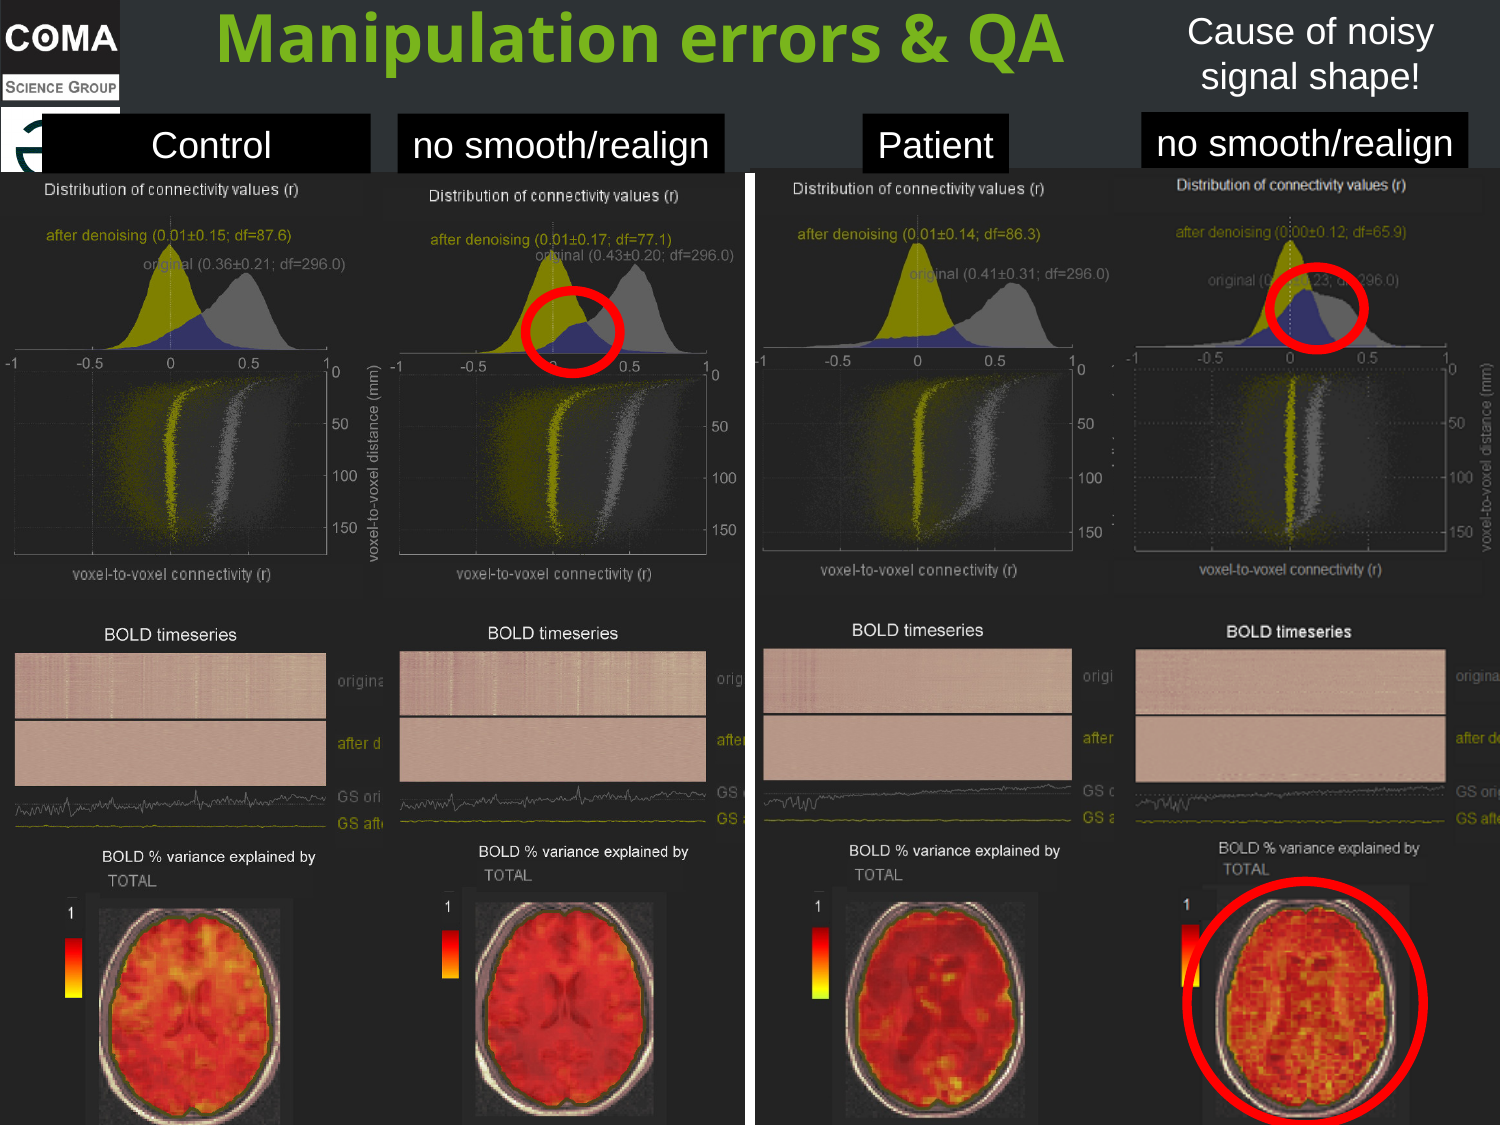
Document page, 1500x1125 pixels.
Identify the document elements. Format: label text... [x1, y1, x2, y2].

text_box Cause of noisy signal shape! [1172, 0, 1450, 105]
text_box no smooth/realign [1141, 112, 1469, 167]
picture [0, 107, 1500, 1125]
title Manipulation errors & QA [199, 0, 1500, 113]
text_box Control [42, 113, 371, 171]
text_box Patient [862, 113, 1009, 167]
text_box no smooth/realign [397, 113, 725, 171]
picture [1, 0, 120, 101]
